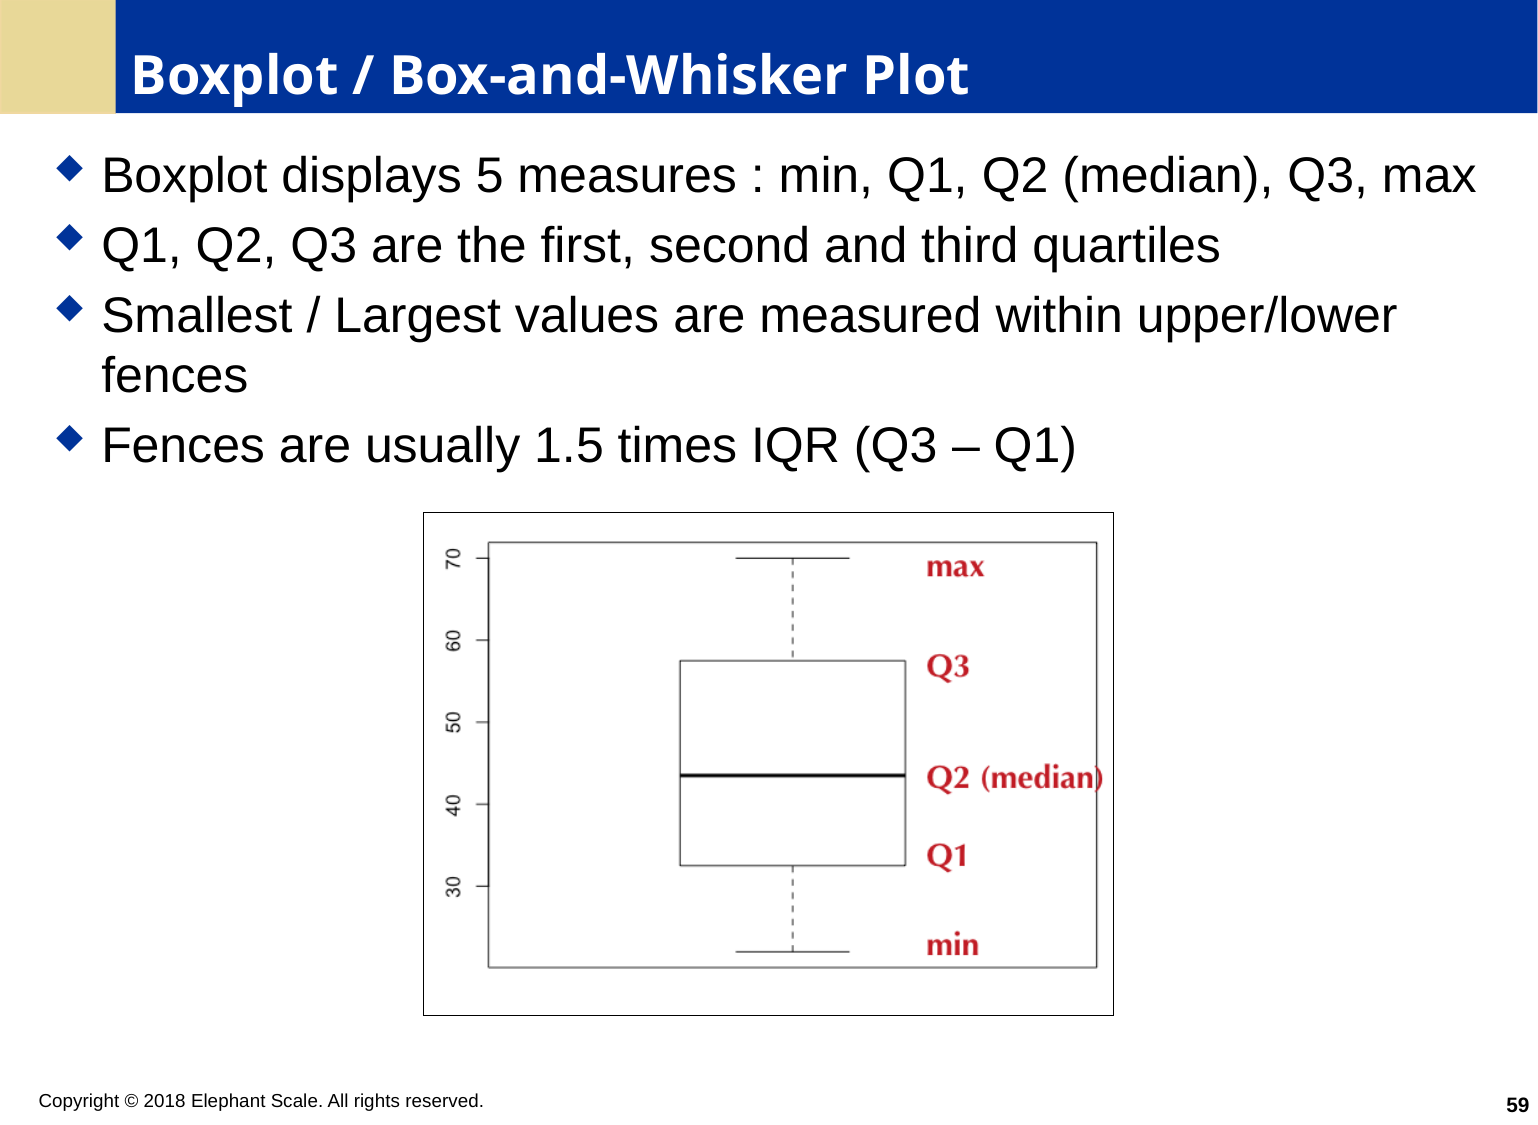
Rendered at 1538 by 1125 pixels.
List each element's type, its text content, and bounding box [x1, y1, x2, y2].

title Boxplot / Box-and-Whisker Plot [115, 0, 1538, 114]
slide_number 59 [1439, 1079, 1530, 1117]
list Boxplot displays 5 measures : min, Q1, Q2 (median), Q3, max Q1, Q2, Q3 are the first, second and third quartiles Smallest / Largest values are measured within upper/lower fences Fences are usually 1.5 times IQR (Q3 – Q1) [38, 134, 1500, 1061]
picture [0, 0, 115, 114]
footer Copyright © 2018 Elephant Scale. All rights reserved. [38, 1088, 932, 1112]
picture [423, 512, 1115, 1017]
